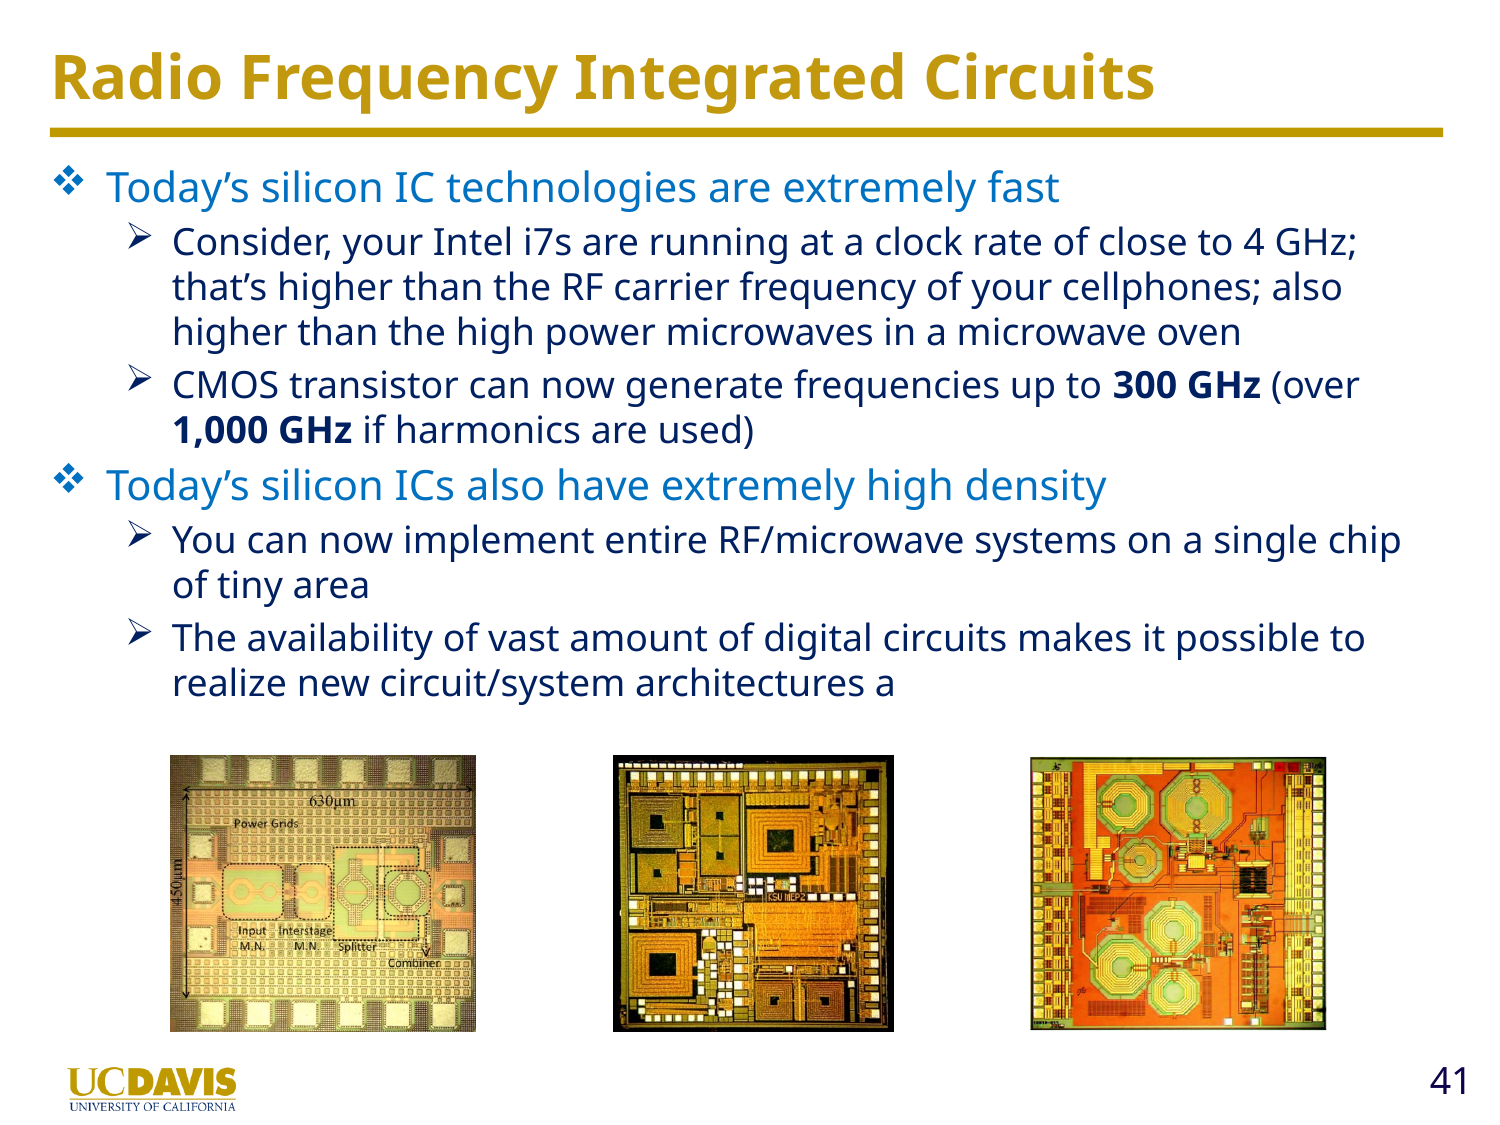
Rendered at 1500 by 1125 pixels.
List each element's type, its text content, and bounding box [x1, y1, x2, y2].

title Radio Frequency Integrated Circuits [49, 0, 1273, 151]
picture [67, 1067, 236, 1111]
picture [613, 755, 894, 1032]
picture [1025, 755, 1330, 1032]
list Today’s silicon IC technologies are extremely fast Consider, your Intel i7s are running at a clock rate of close to 4 GHz; that’s higher than the RF carrier frequency of your cellphones; also higher than the high power microwaves in a microwave oven CMOS transistor can now generate frequencies up to 300 GHz (over 1,000 GHz if harmonics are used) Today’s silicon ICs also have extremely high density You can now implement entire RF/microwave systems on a single chip of tiny area The availability of vast amount of digital circuits makes it possible to realize new circuit/system architectures a [49, 152, 1444, 865]
picture [169, 755, 476, 1032]
